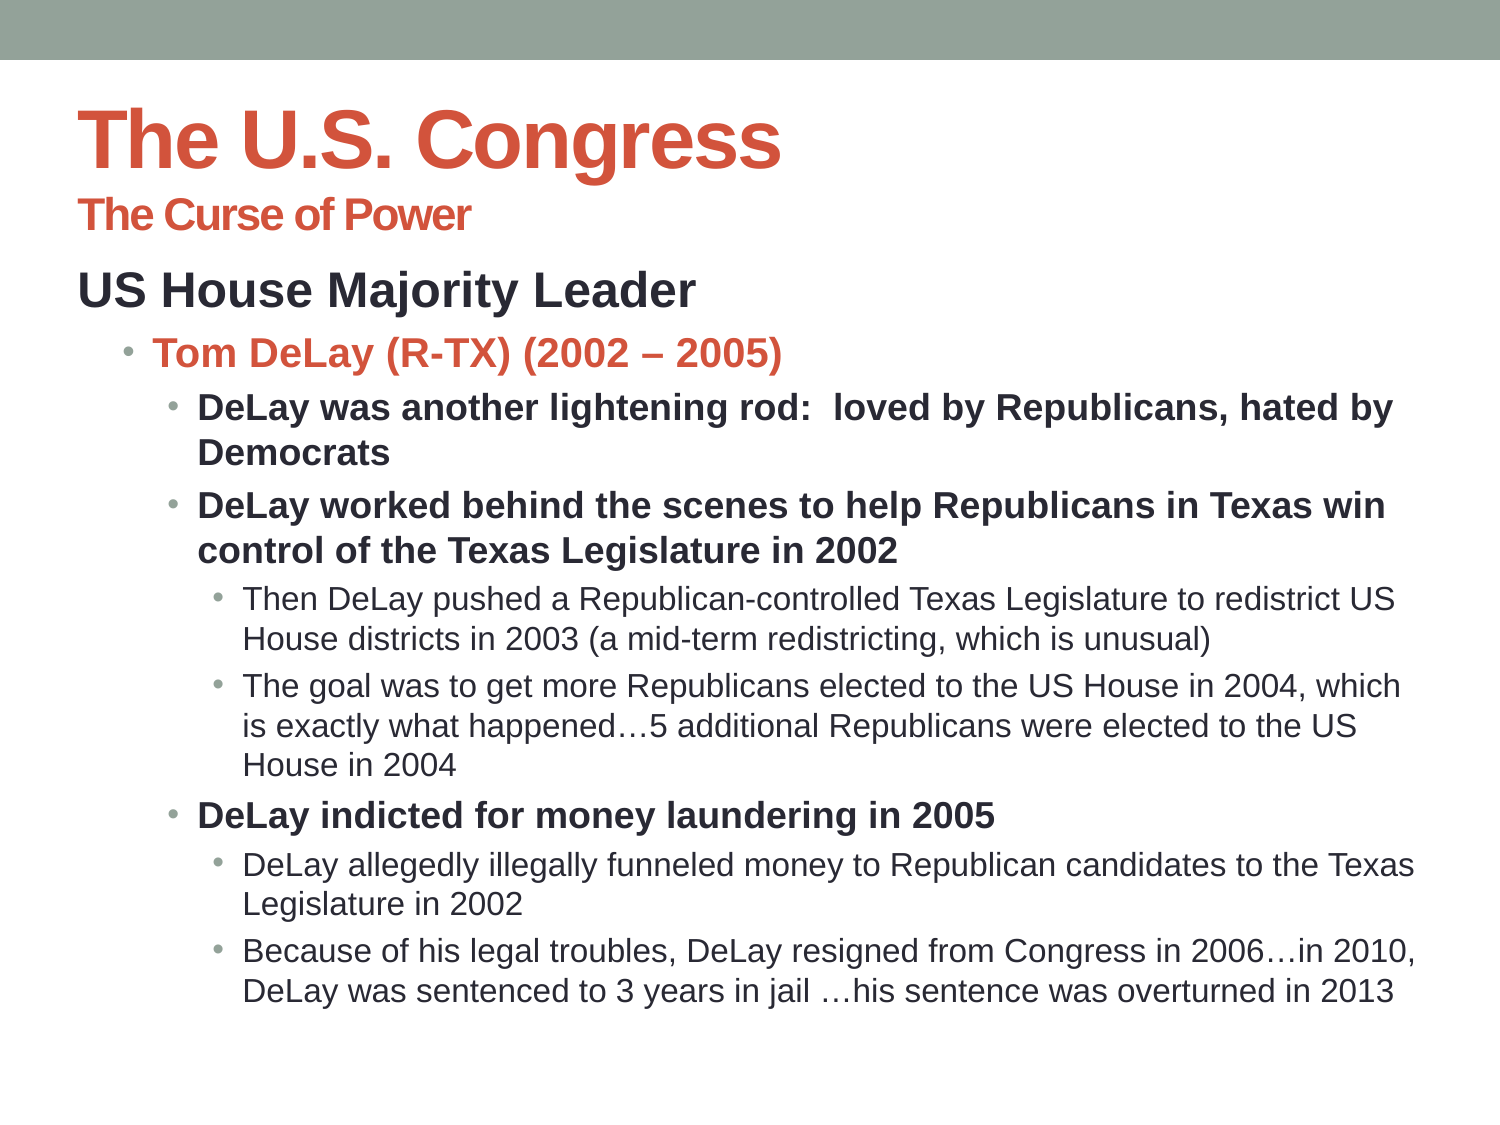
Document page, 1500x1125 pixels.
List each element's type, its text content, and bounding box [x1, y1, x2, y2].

list US House Majority Leader Tom DeLay (R-TX) (2002 – 2005) DeLay was another lightening rod: loved by Republicans, hated by Democrats DeLay worked behind the scenes to help Republicans in Texas win control of the Texas Legislature in 2002 Then DeLay pushed a Republican-controlled Texas Legislature to redistrict US House districts in 2003 (a mid-term redistricting, which is unusual) The goal was to get more Republicans elected to the US House in 2004, which is exactly what happened…5 additional Republicans were elected to the US House in 2004 DeLay indicted for money laundering in 2005 DeLay allegedly illegally funneled money to Republican candidates to the Texas Legislature in 2002 Because of his legal troubles, DeLay resigned from Congress in 2006…in 2010, DeLay was sentenced to 3 years in jail …his sentence was overturned in 2013 [62, 249, 1438, 1063]
title The U.S. Congress The Curse of Power [62, 75, 1338, 249]
